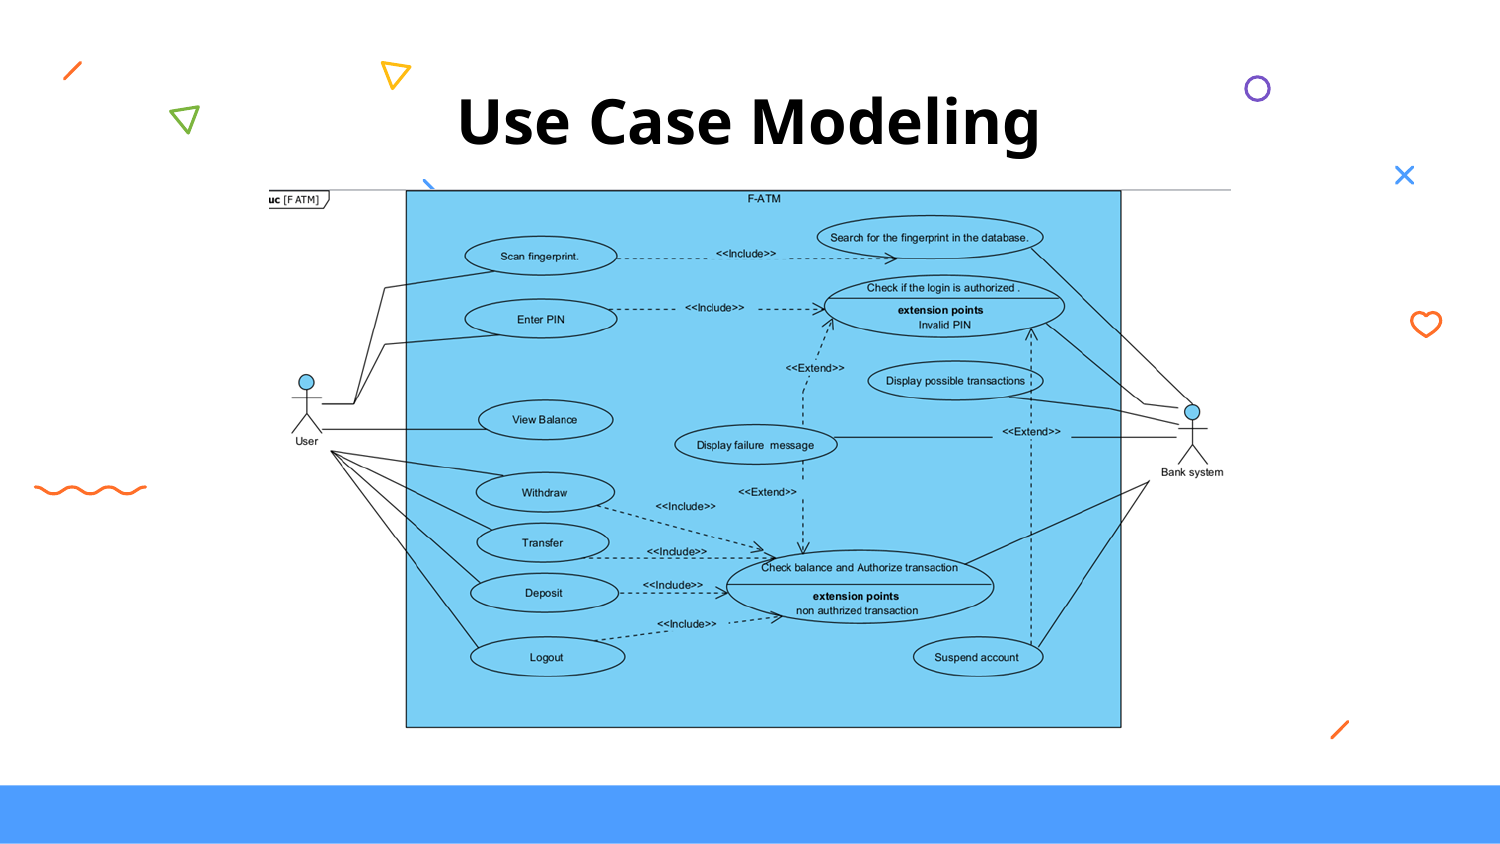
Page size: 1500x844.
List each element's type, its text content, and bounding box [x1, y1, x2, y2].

picture [269, 189, 1231, 747]
title Use Case Modeling [118, 72, 1382, 167]
